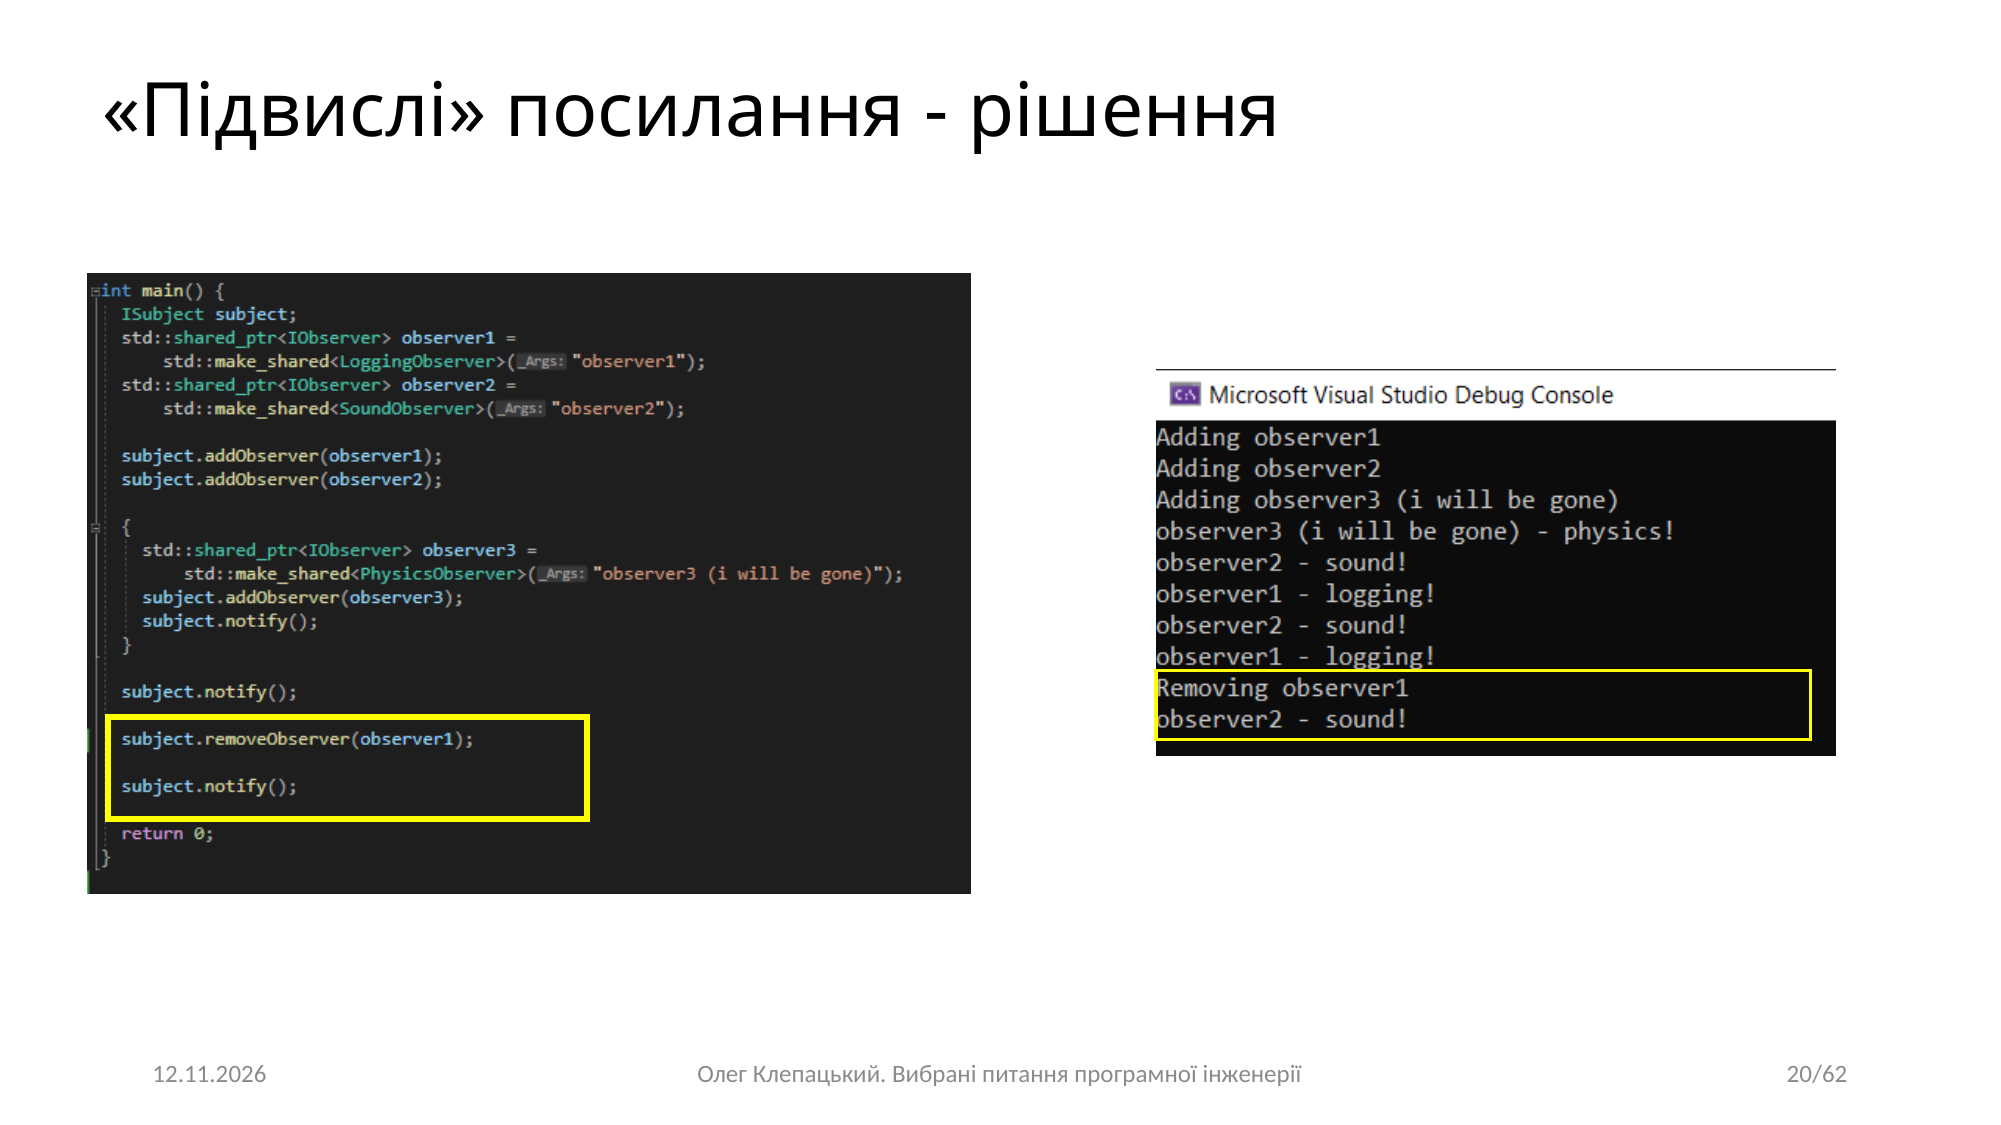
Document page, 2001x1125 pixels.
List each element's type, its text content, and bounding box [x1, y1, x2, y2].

picture [87, 273, 971, 894]
footer Олег Клепацький. Вибрані питання програмної інженерії [662, 1042, 1338, 1103]
text_box «Підвислі» посилання - рішення [87, 3, 1669, 221]
picture [1155, 369, 1836, 756]
slide_number 20/62 [1412, 1042, 1863, 1103]
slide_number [137, 1042, 588, 1103]
